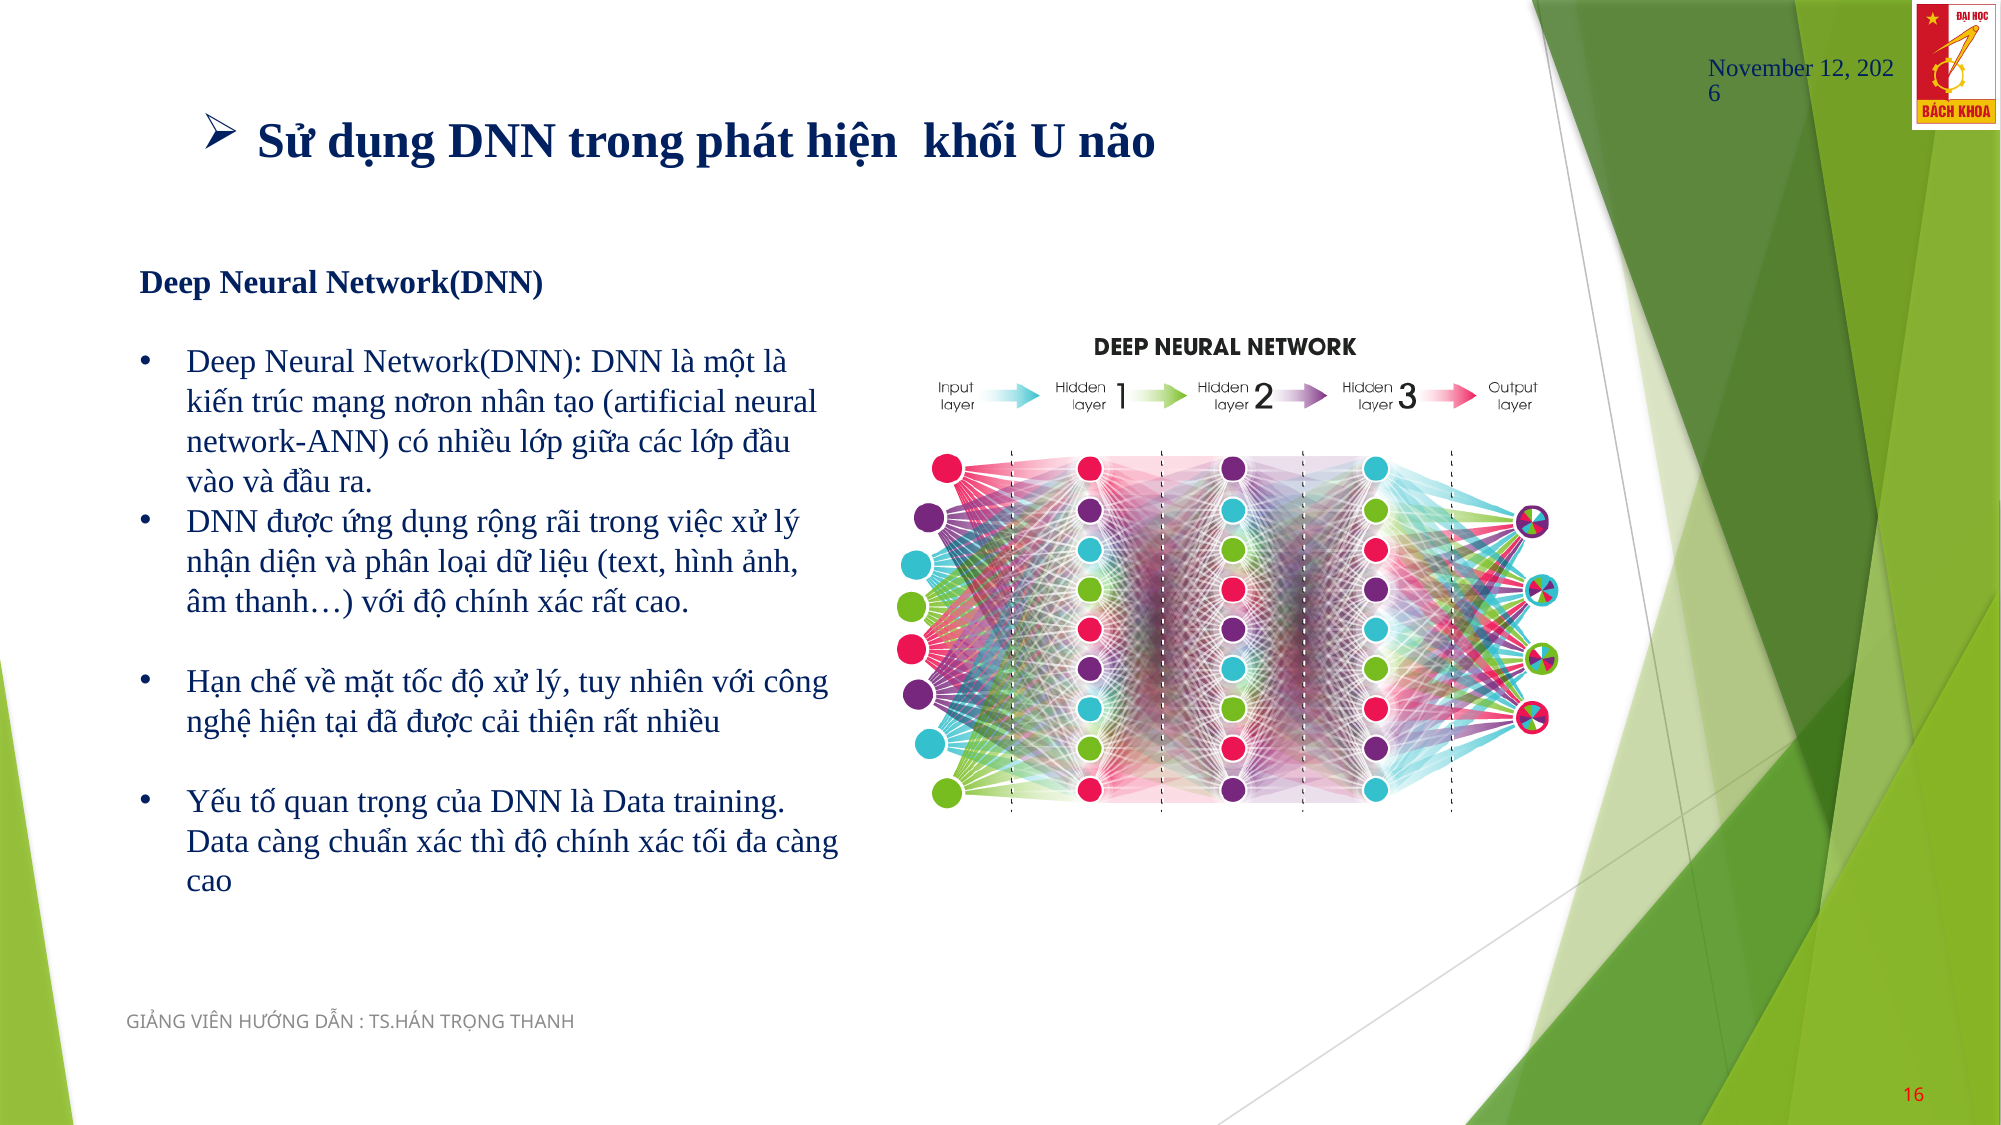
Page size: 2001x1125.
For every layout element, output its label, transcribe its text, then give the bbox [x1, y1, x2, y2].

footer GIẢNG VIÊN HƯỚNG DẪN : TS.HÁN TRỌNG THANH [111, 991, 1145, 1051]
text_box 4 October 2020 [1693, 43, 1906, 89]
picture [890, 326, 1566, 813]
title Sử dụng DNN trong phát hiện khối U não [111, 99, 1782, 223]
picture [1911, 0, 2000, 131]
text_box Deep Neural Network(DNN) Deep Neural Network(DNN): DNN là một là kiến trúc mạng nơron nhân tạo (artificial neural network-ANN) có nhiều lớp giữa các lớp đầu vào và đầu ra. DNN được ứng dụng rộng rãi trong việc xử lý nhận diện và phân loại dữ liệu (text, hình ảnh, âm thanh…) với độ chính xác rất cao. Hạn chế về mặt tốc độ xử lý, tuy nhiên với công nghệ hiện tại đã được cải thiện rất nhiều Yếu tố quan trọng của DNN là Data training. Data càng chuẩn xác thì độ chính xác tối đa càng cao [123, 317, 861, 926]
text_box [73, 297, 828, 883]
slide_number 16 [1887, 1065, 2000, 1125]
